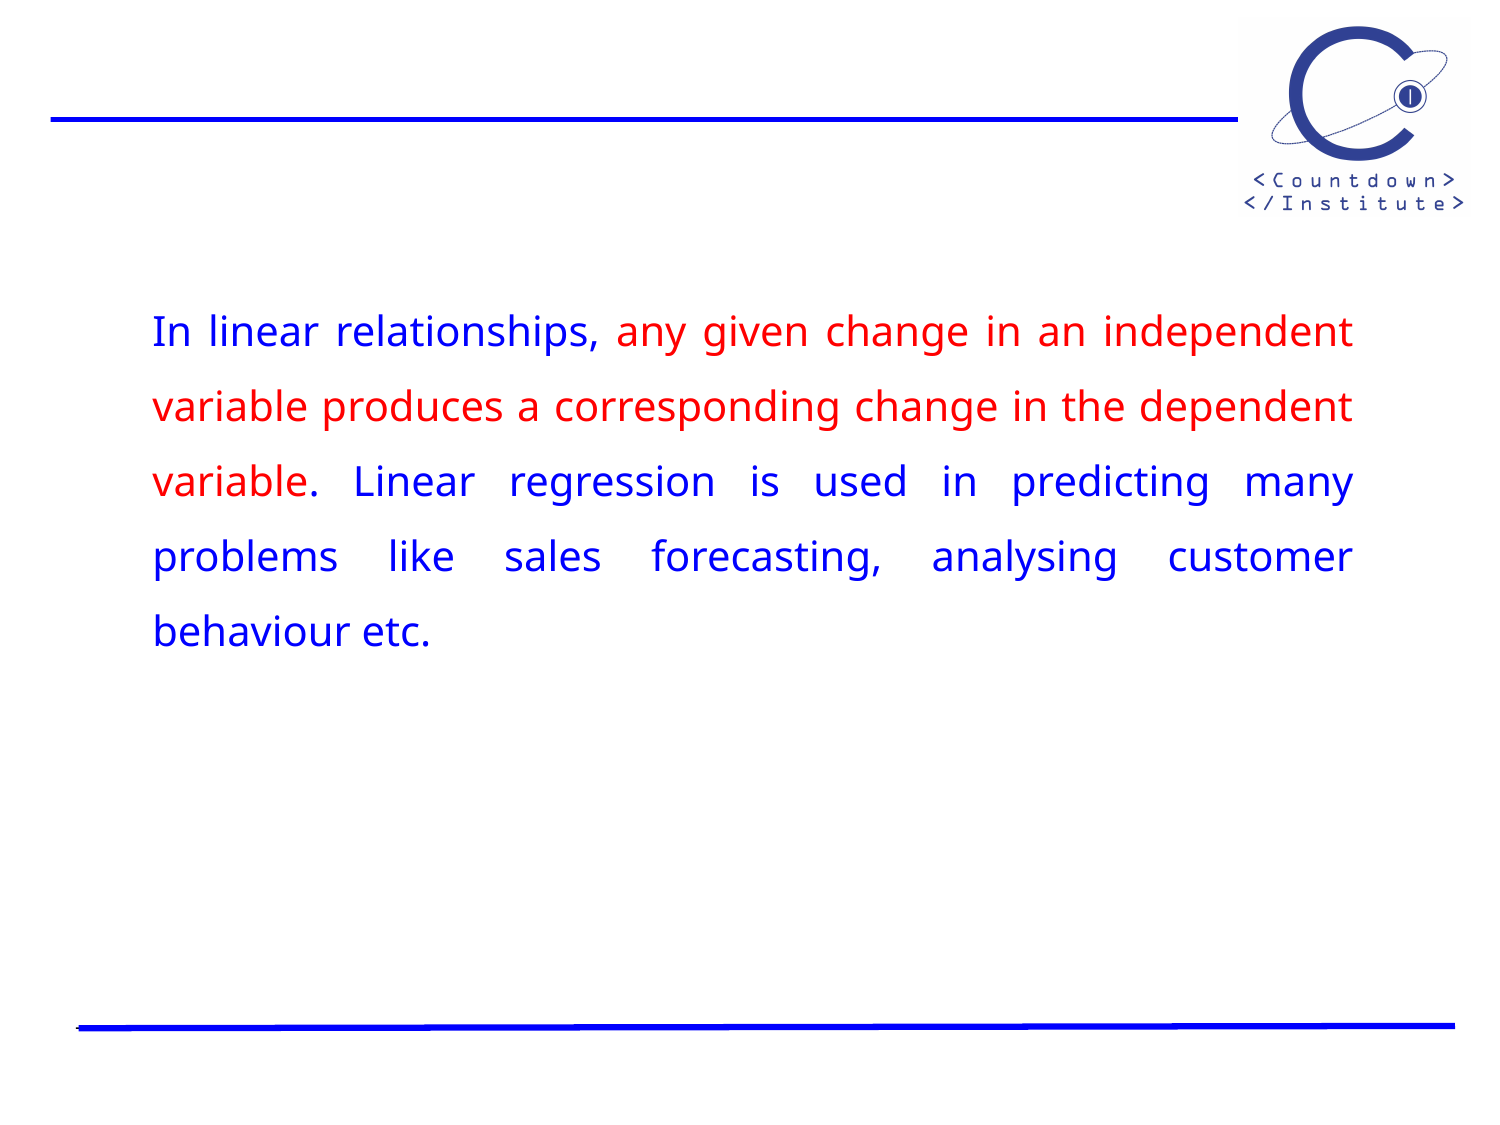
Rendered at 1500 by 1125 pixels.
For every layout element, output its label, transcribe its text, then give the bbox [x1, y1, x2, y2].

text_box In linear relationships, any given change in an independent variable produces a corresponding change in the dependent variable. Linear regression is used in predicting many problems like sales forecasting, analysing customer behaviour etc. [137, 272, 1369, 662]
picture [1238, 17, 1471, 217]
